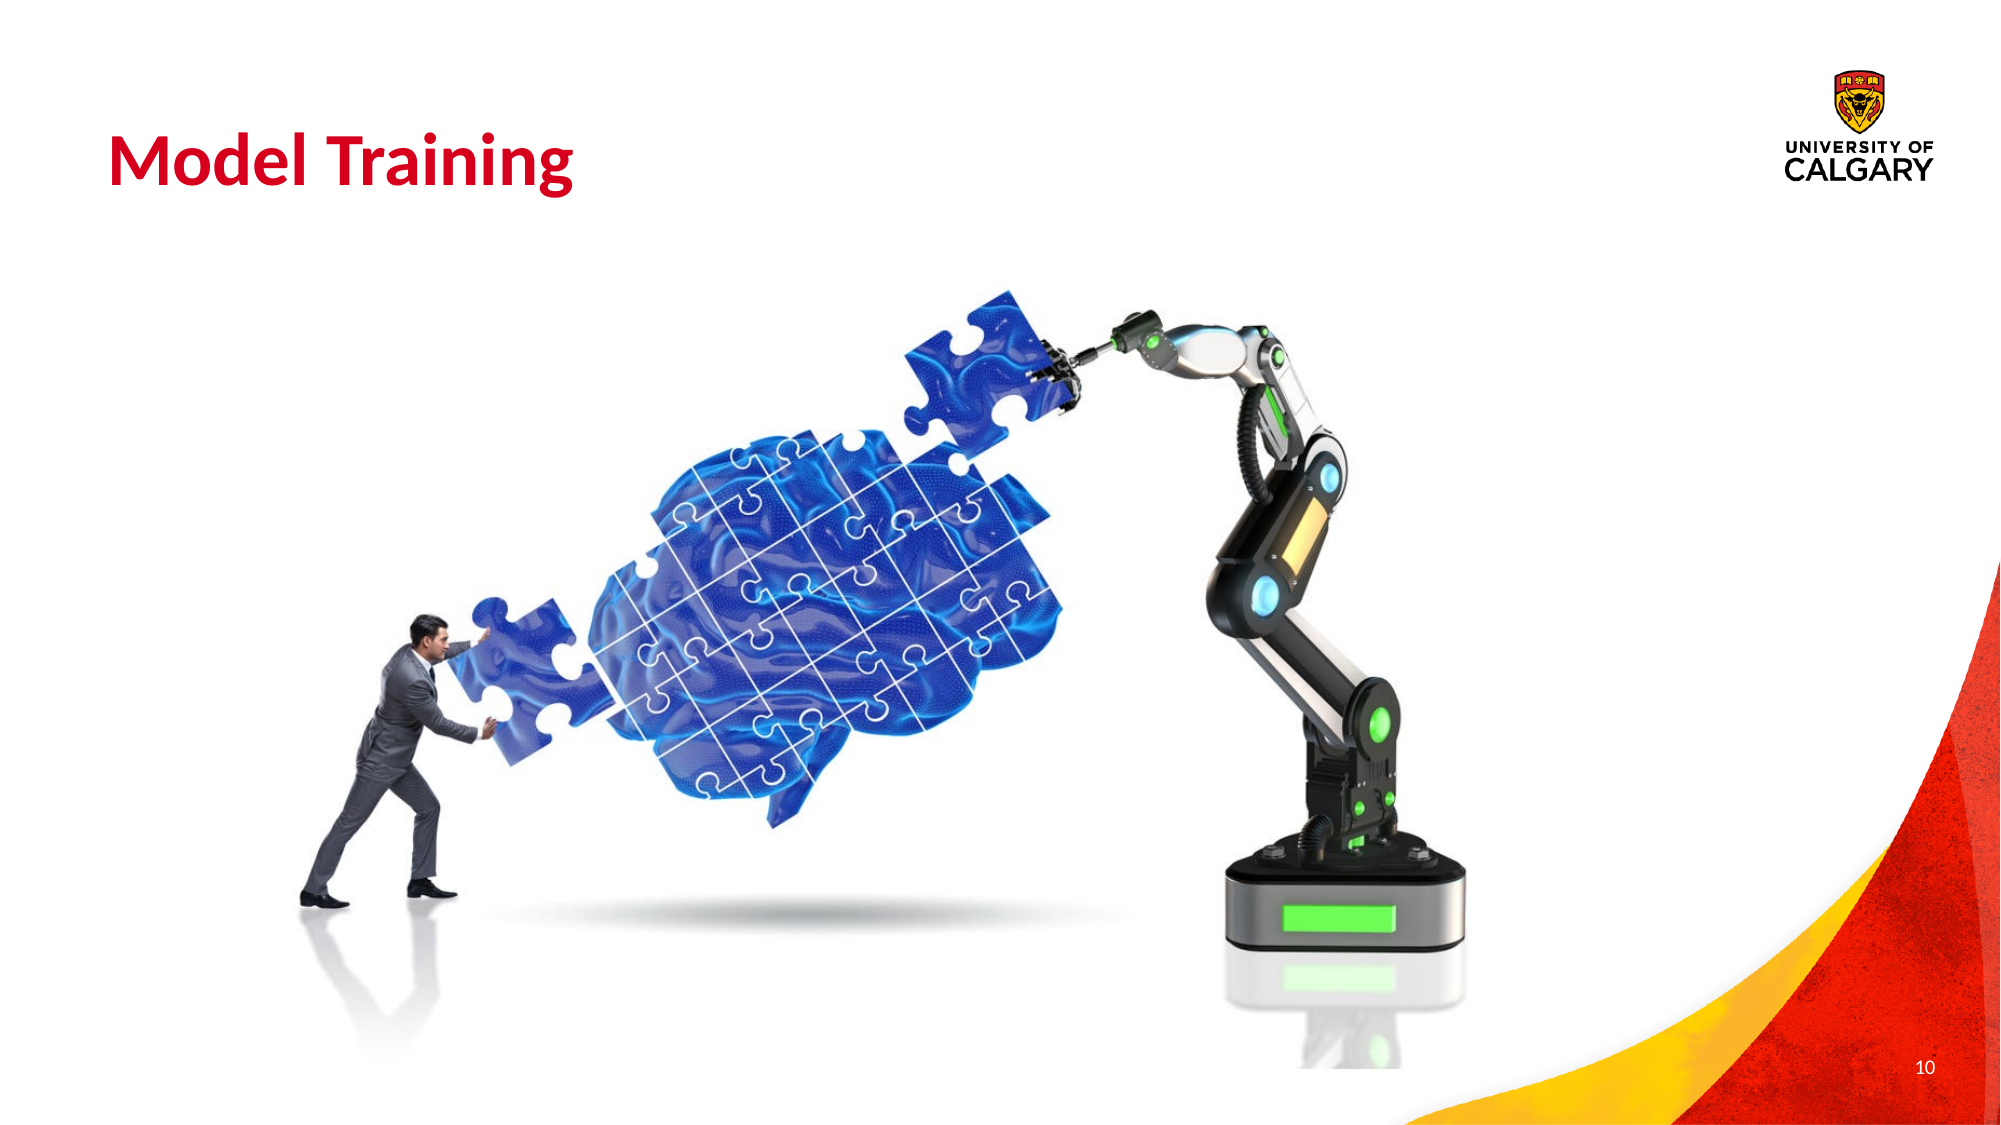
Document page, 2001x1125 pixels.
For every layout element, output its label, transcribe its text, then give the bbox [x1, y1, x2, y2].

picture [0, 0, 2001, 1125]
title Model Training [92, 76, 1688, 246]
slide_number 10 [1500, 1046, 1951, 1107]
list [181, 205, 1476, 1069]
